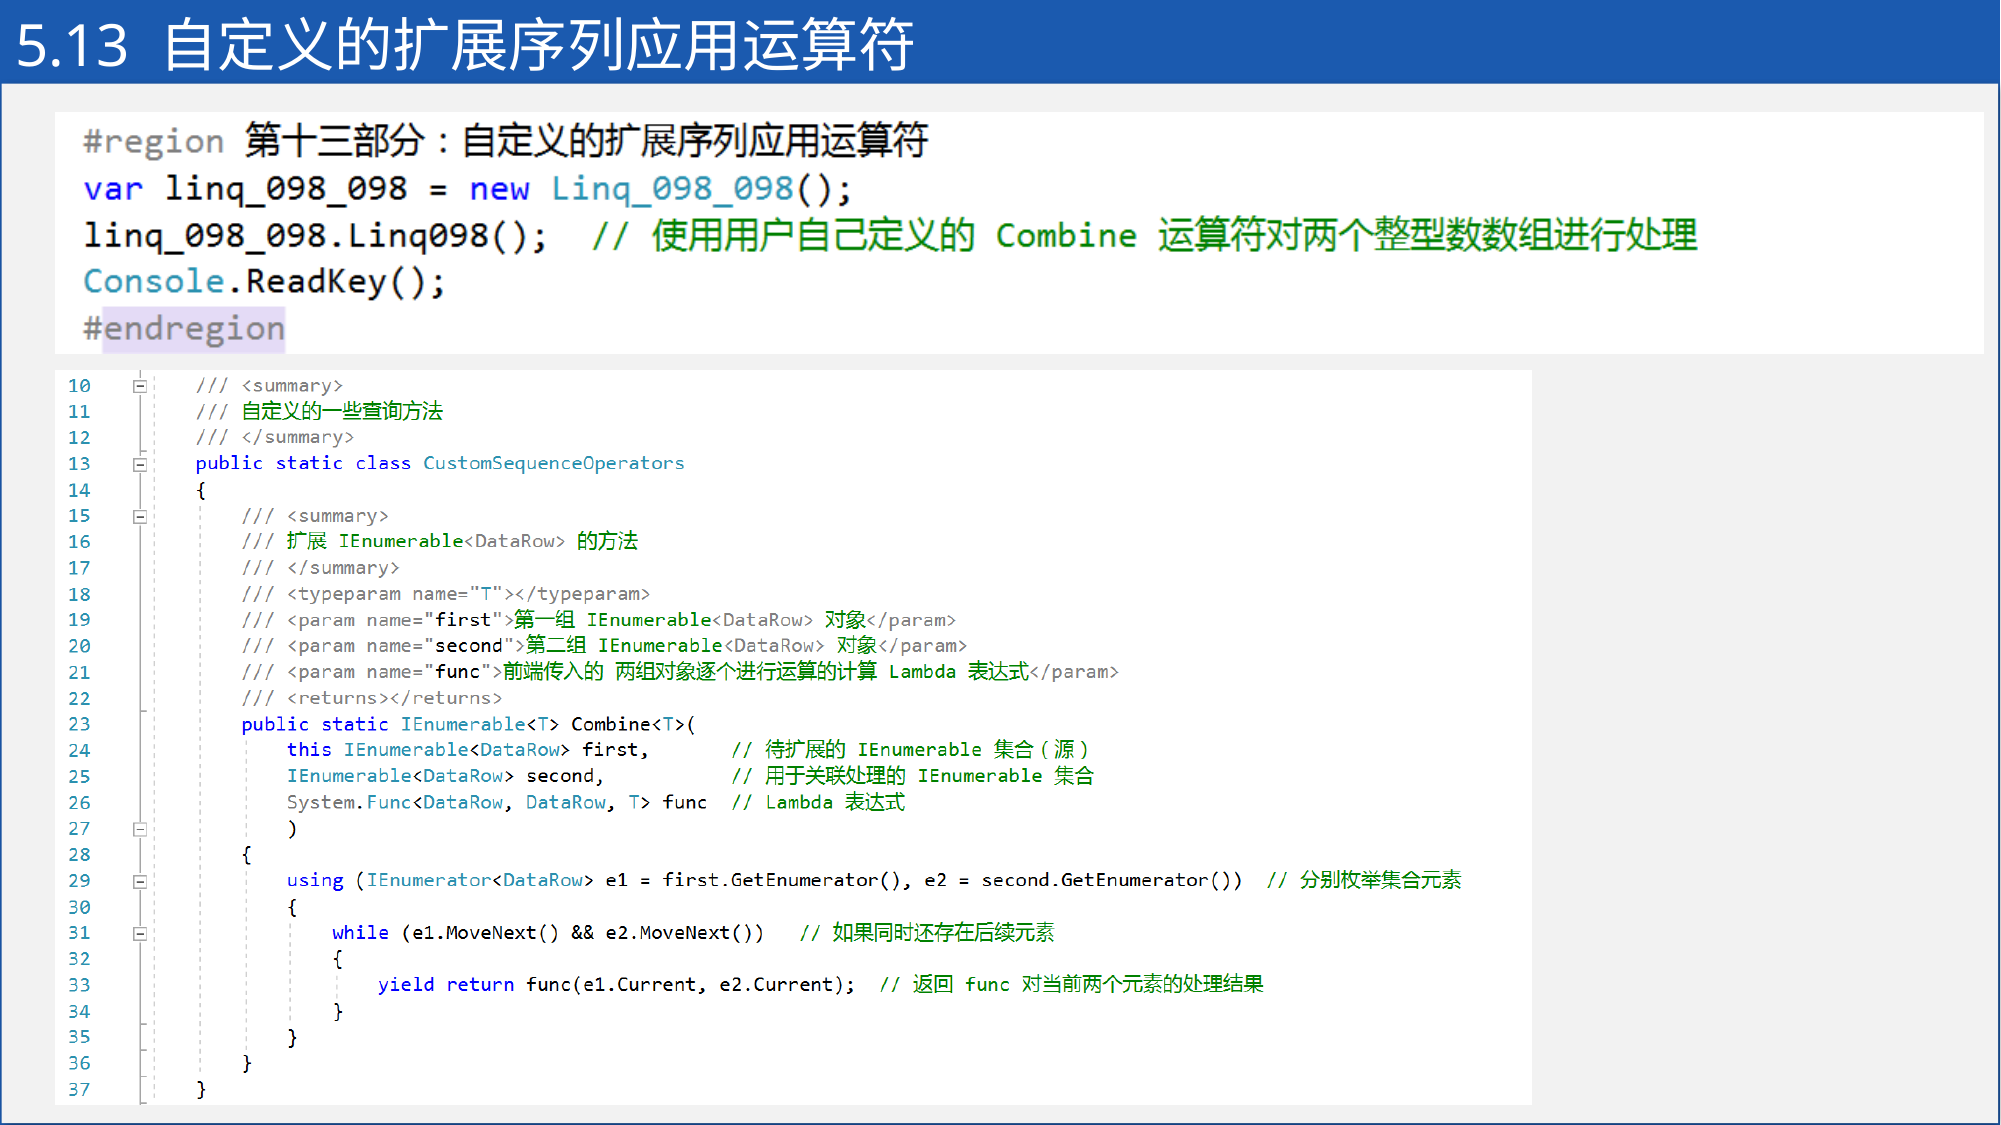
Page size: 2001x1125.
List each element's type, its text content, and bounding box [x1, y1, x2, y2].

title 5.13 自定义的扩展序列应用运算符 [0, 1, 2000, 84]
picture [55, 370, 1532, 1105]
picture [55, 112, 1985, 354]
